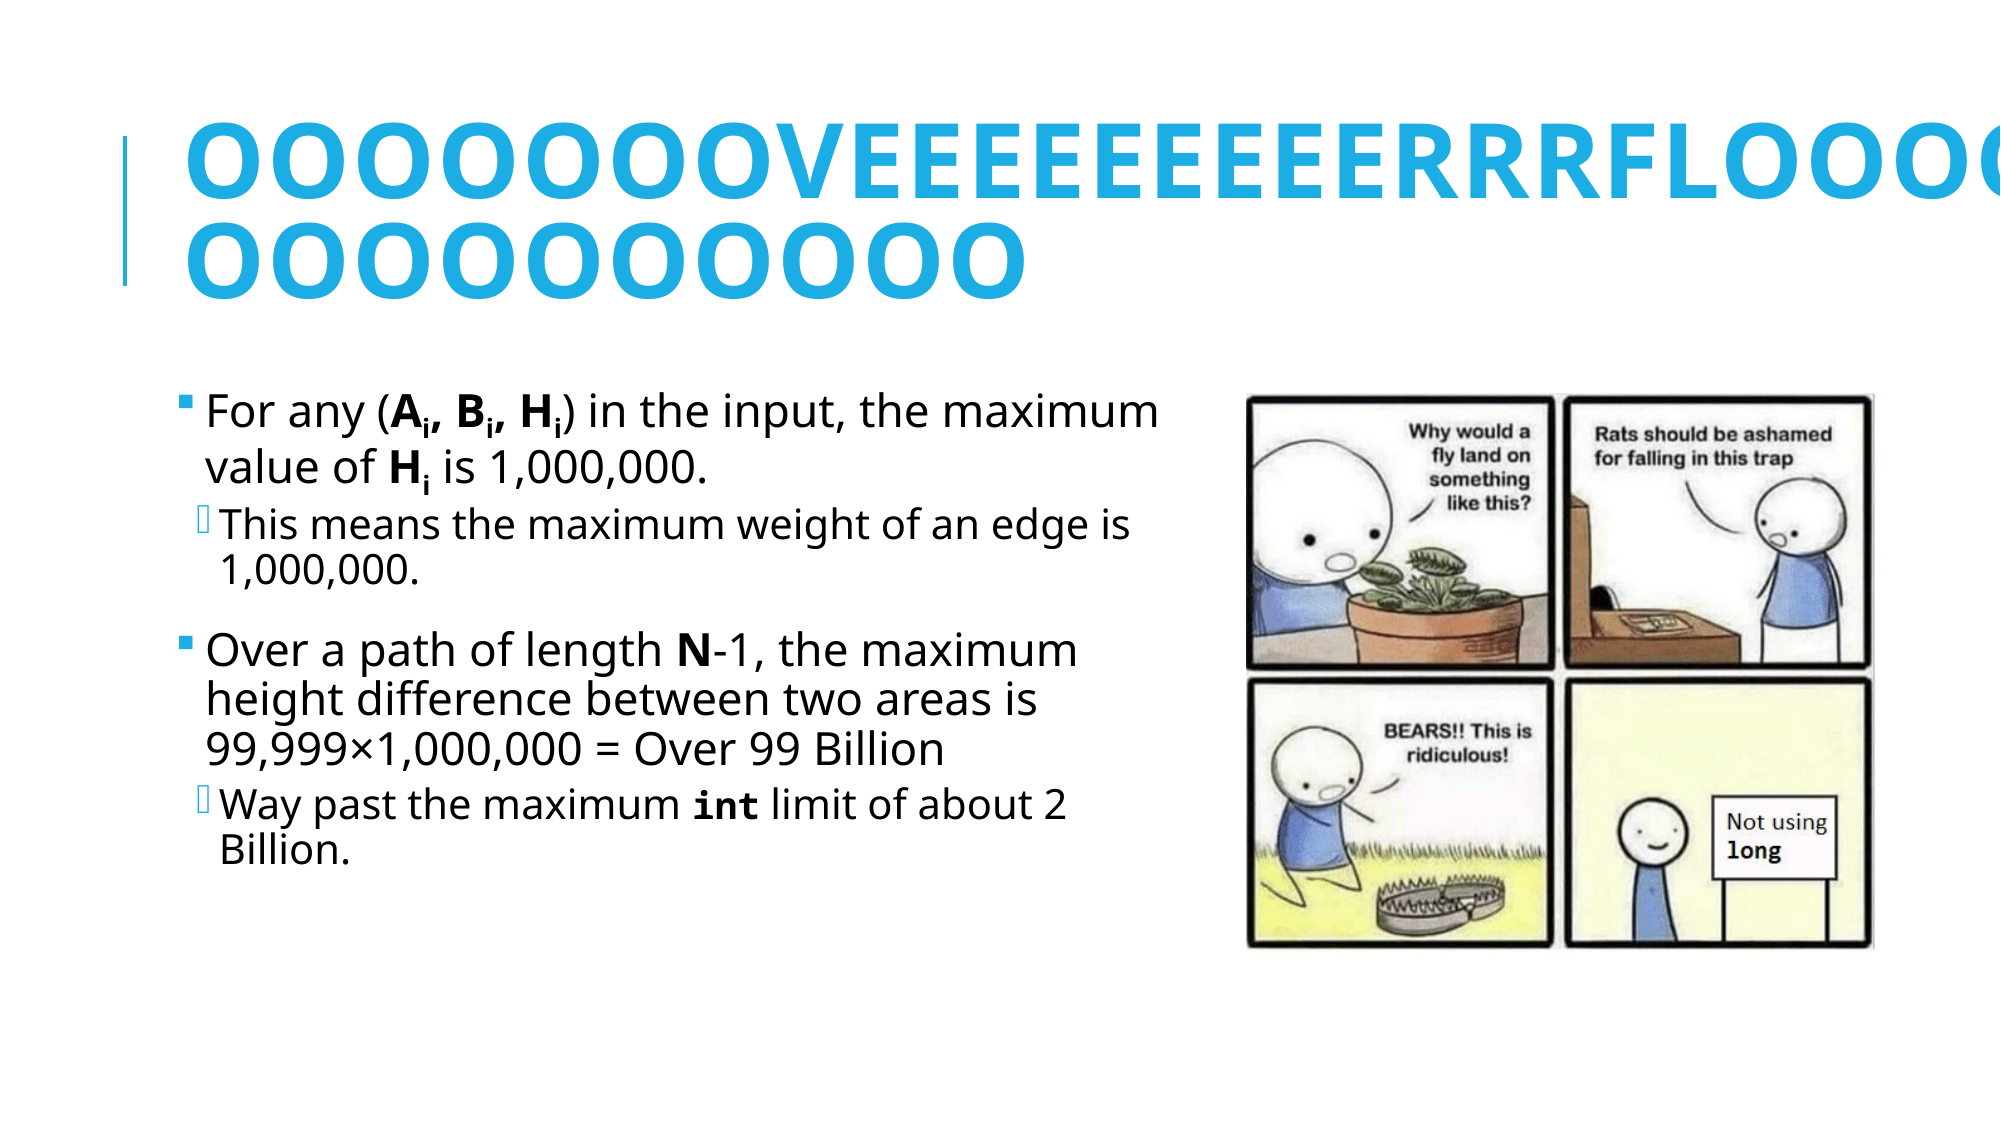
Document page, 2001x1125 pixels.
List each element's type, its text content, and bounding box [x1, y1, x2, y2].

list For any (Ai, Bi, Hi) in the input, the maximum value of Hi is 1,000,000. This means the maximum weight of an edge is 1,000,000. Over a path of length N-1, the maximum height difference between two areas is 99,999×1,000,000 = Over 99 Billion Way past the maximum int limit of about 2 Billion. [168, 375, 1196, 1035]
picture [1246, 393, 1877, 953]
title OOOOOOOVEeeeeeeeeRrrFLOOoOOOOOOOOOOO [168, 96, 2000, 342]
